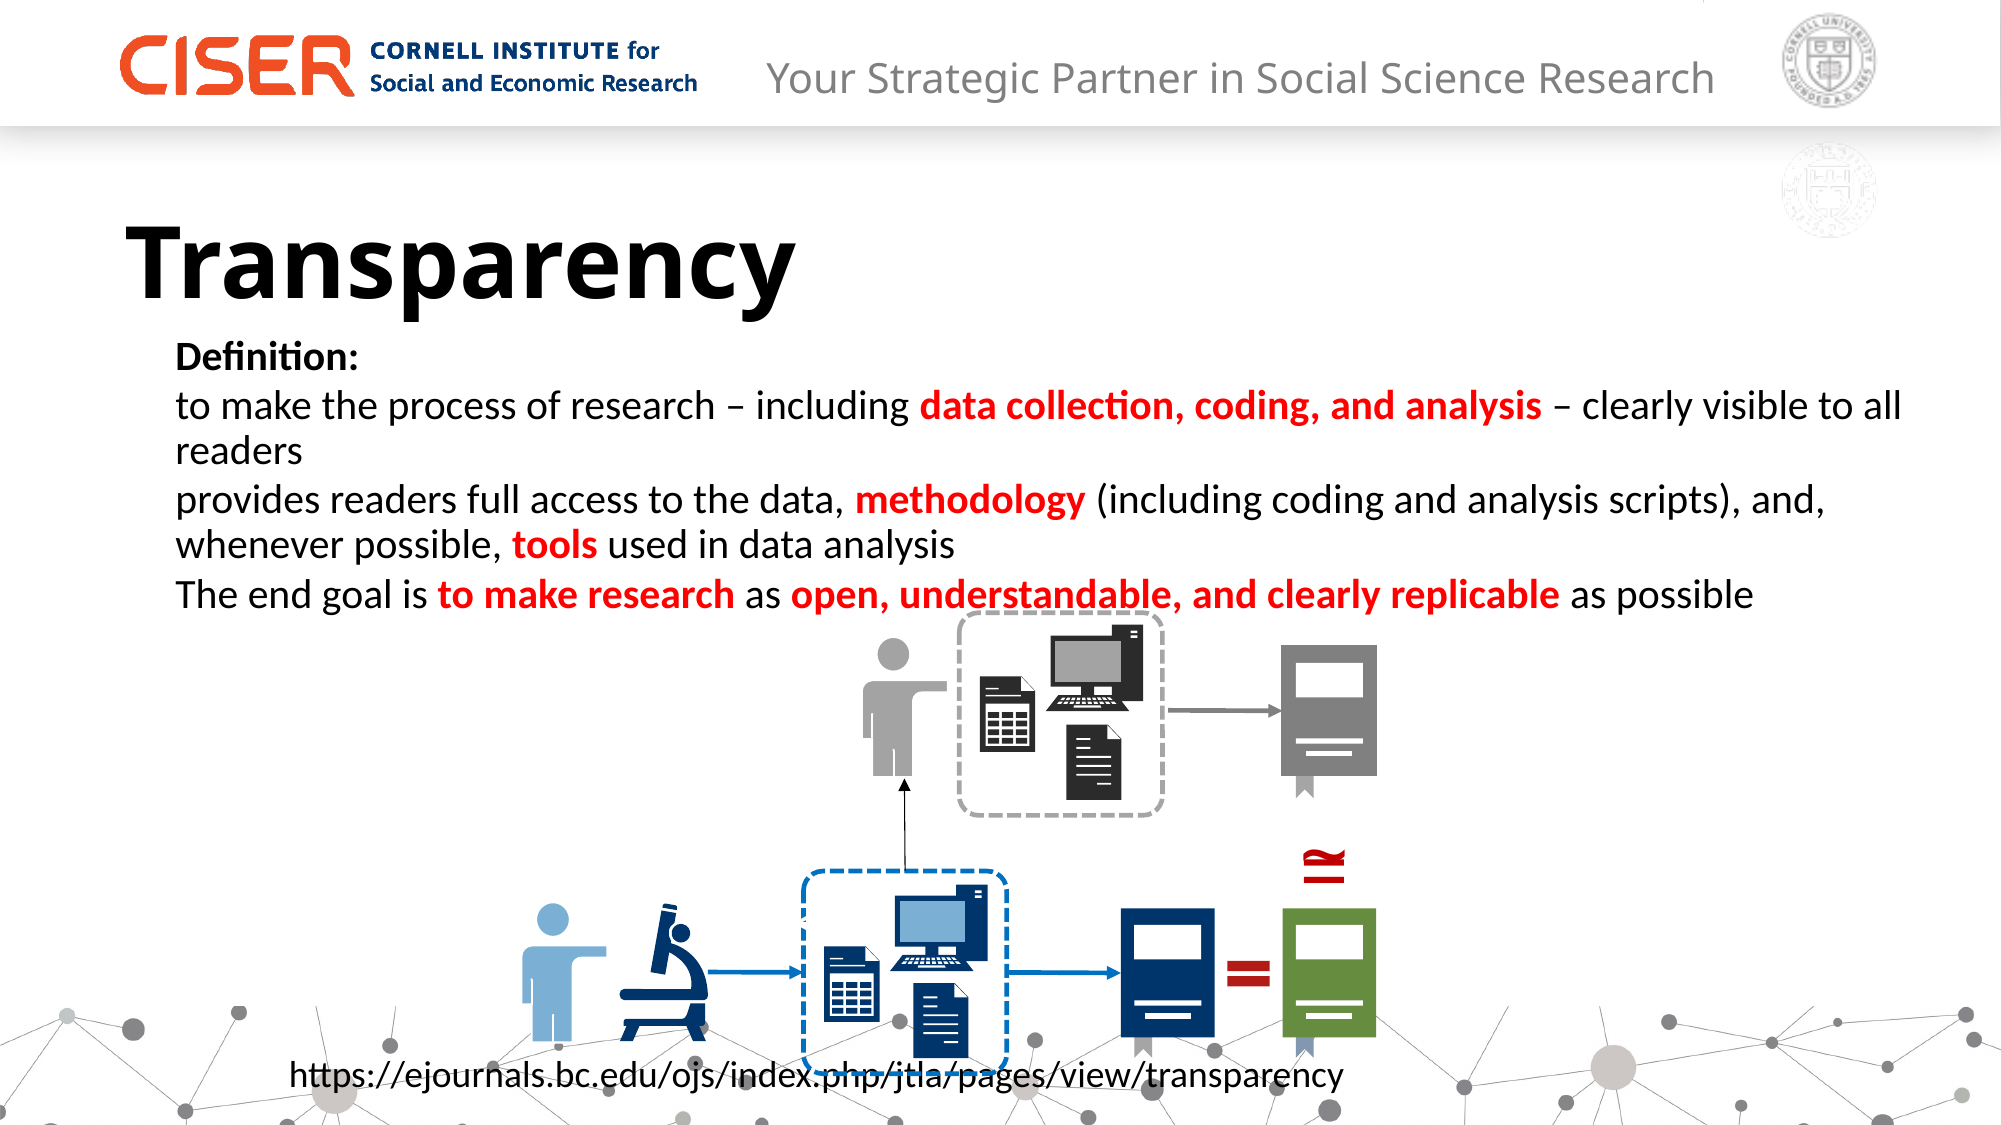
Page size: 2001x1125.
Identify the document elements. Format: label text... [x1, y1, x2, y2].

title Transparency [109, 205, 1863, 423]
text_box Data readme [0, 1006, 2001, 1125]
picture [53, 0, 763, 170]
text_box https://ejournals.bc.edu/ojs/index.php/jtla/pages/view/transparency [274, 1042, 1611, 1103]
list Definition: to make the process of research – including data collection, coding, and analysis – clearly visible to all readers provides readers full access to the data, methodology (including coding and analysis scripts), and, whenever possible, tools used in data analysis The end goal is to make research as open, understandable, and clearly replicable as possible [168, 327, 1932, 644]
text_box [519, 612, 1418, 1074]
